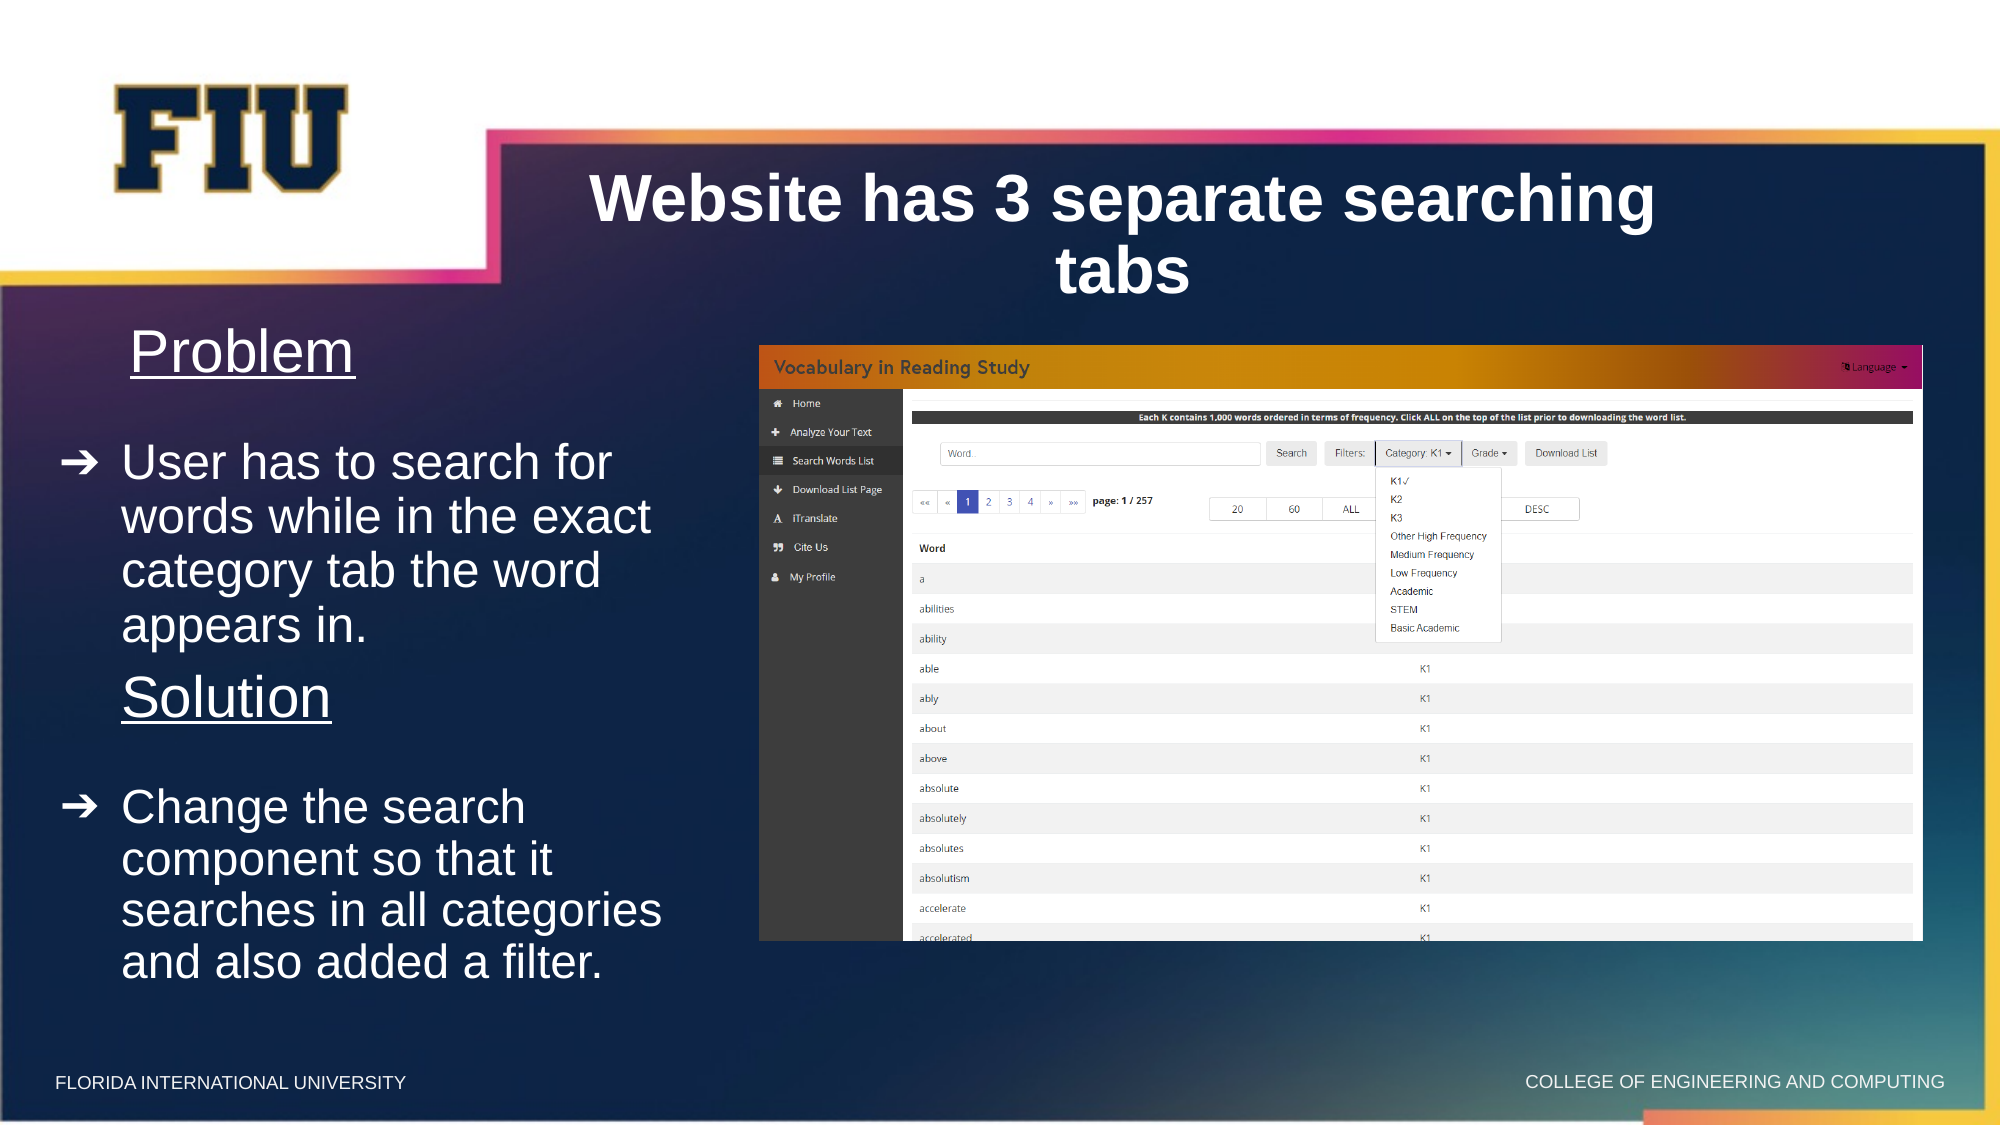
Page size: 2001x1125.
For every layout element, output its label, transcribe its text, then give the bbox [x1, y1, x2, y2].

picture [0, 0, 2000, 1125]
list Solution Change the search component so that it searches in all categories and also added a filter. [31, 733, 726, 1125]
title Website has 3 separate searching tabs [542, 174, 1706, 298]
text_box Problem User has to search for words while in the exact category tab the word appears in. [31, 305, 726, 733]
